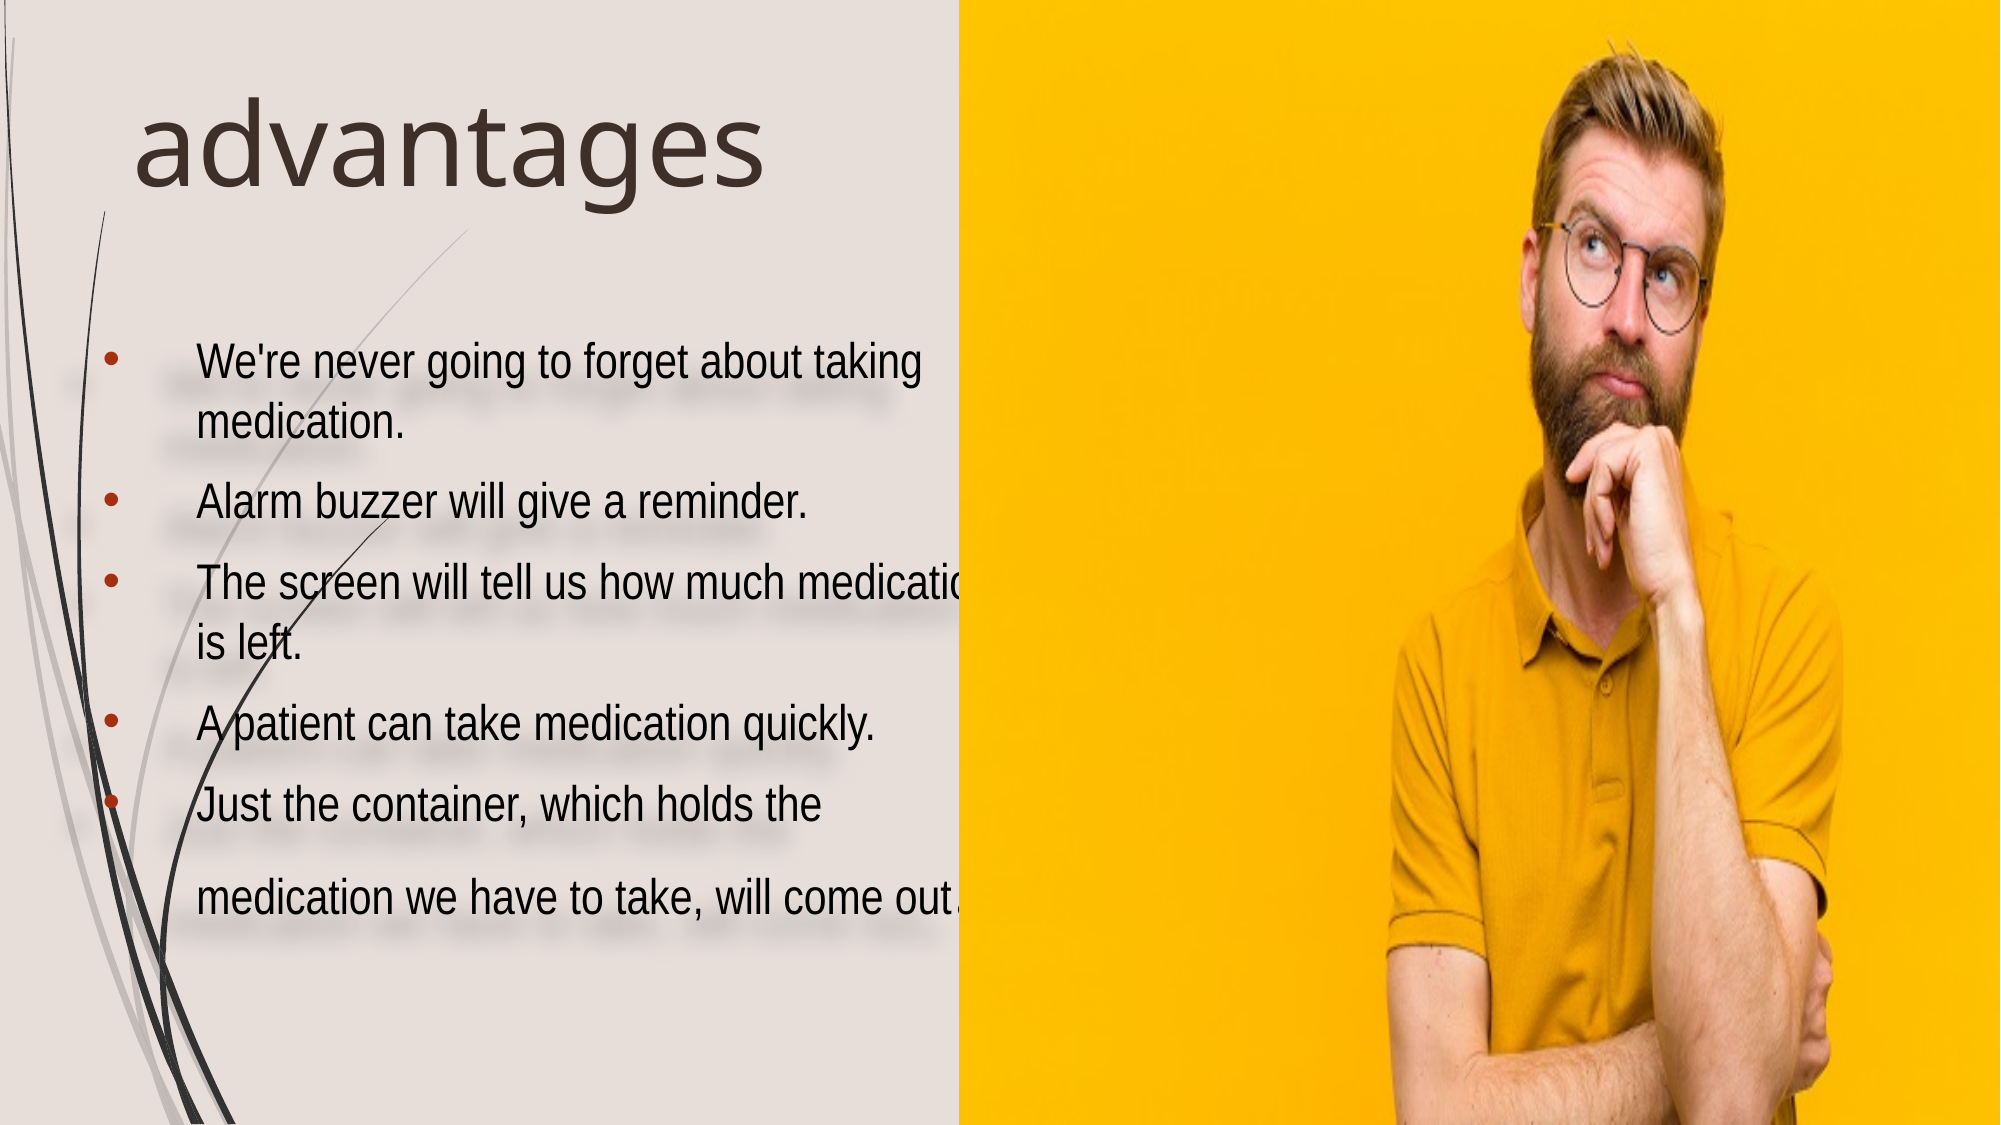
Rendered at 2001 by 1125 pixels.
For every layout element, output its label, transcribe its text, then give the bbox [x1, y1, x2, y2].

picture [958, 0, 2000, 1125]
title advantages [57, 24, 954, 202]
list We're never going to forget about taking medication. Alarm buzzer will give a reminder. The screen will tell us how much medication is left. A patient can take medication quickly. Just the container, which holds the medication we have to take, will come out. [87, 188, 954, 1072]
